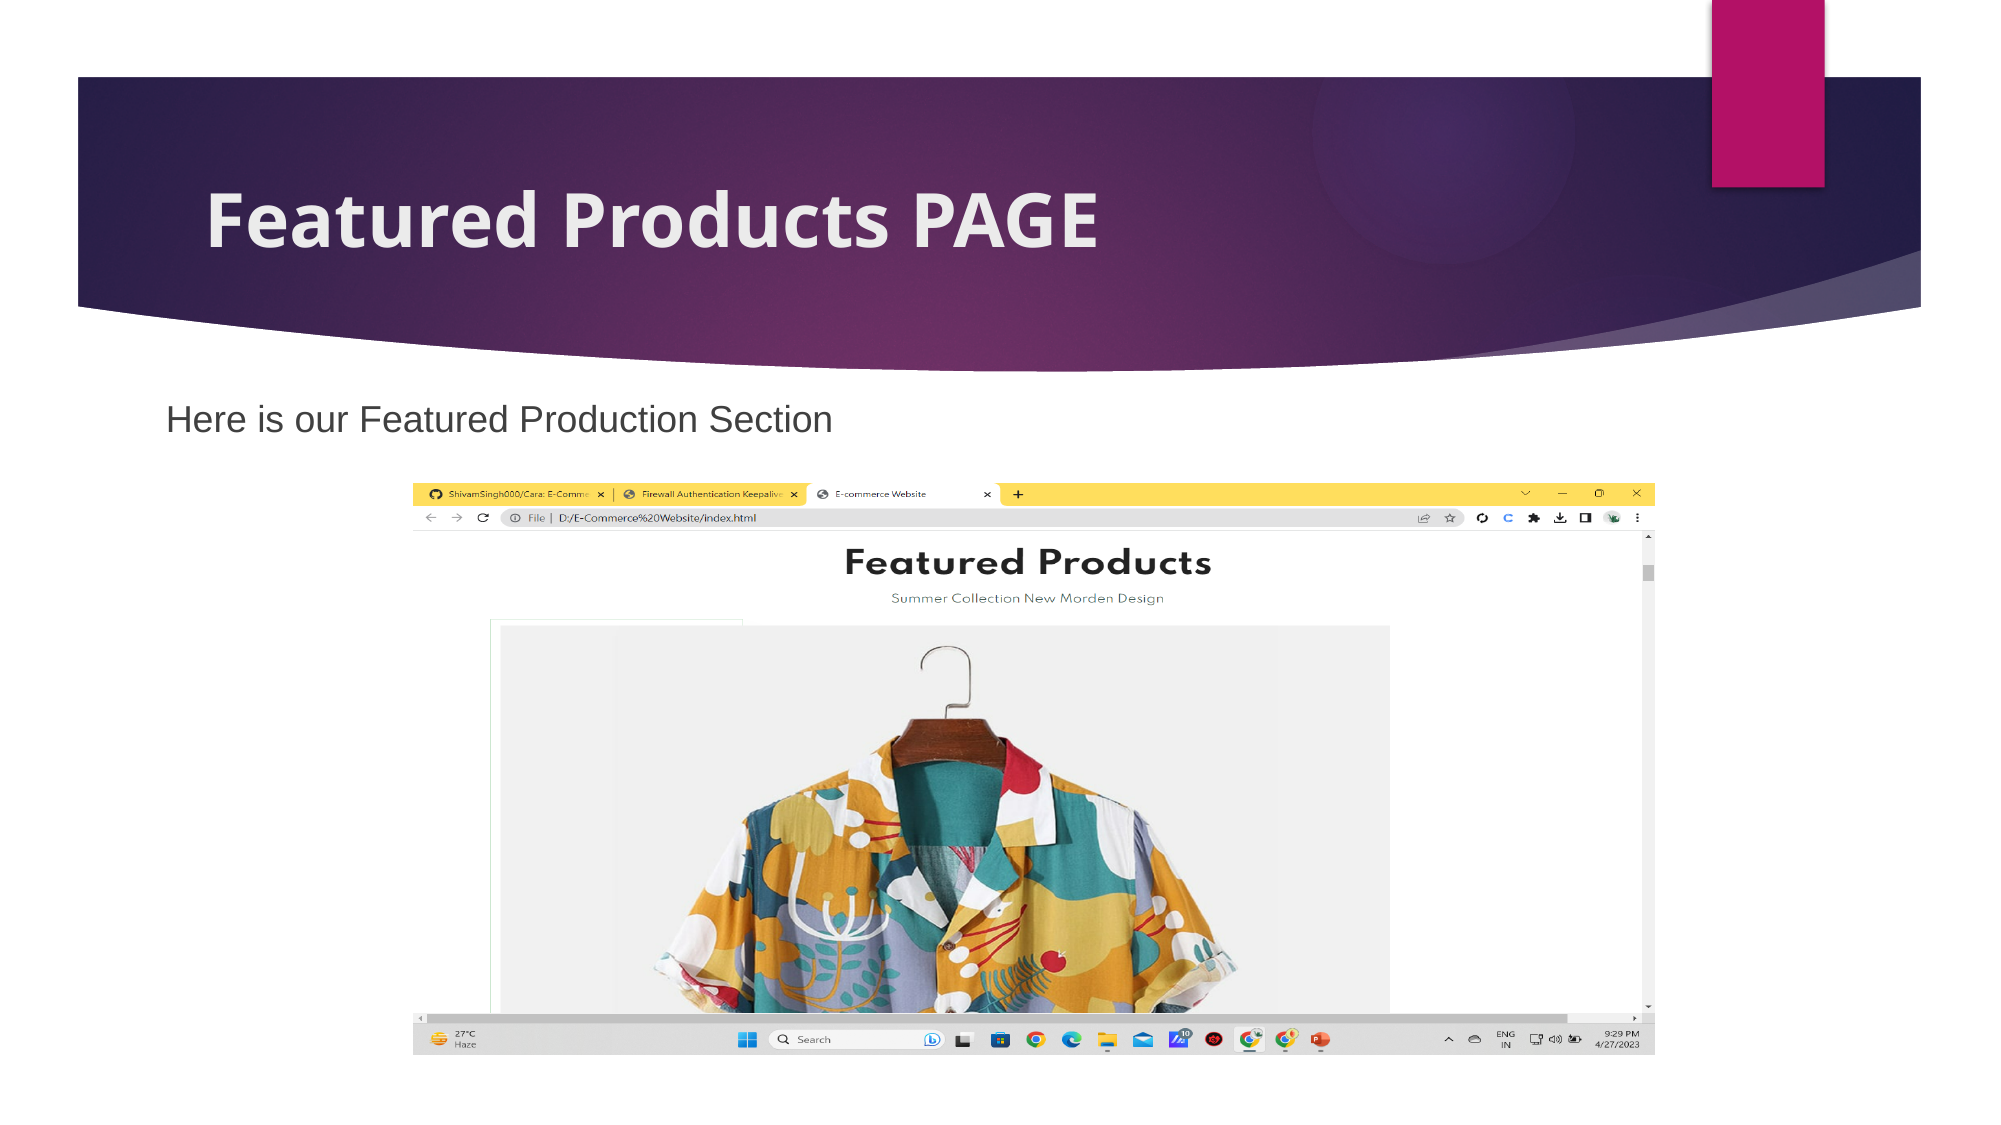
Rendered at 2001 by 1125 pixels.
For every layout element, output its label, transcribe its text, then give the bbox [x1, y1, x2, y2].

picture [413, 483, 1655, 1055]
list Here is our Featured Production Section [119, 387, 1949, 978]
title Featured Products PAGE [189, 159, 1627, 276]
